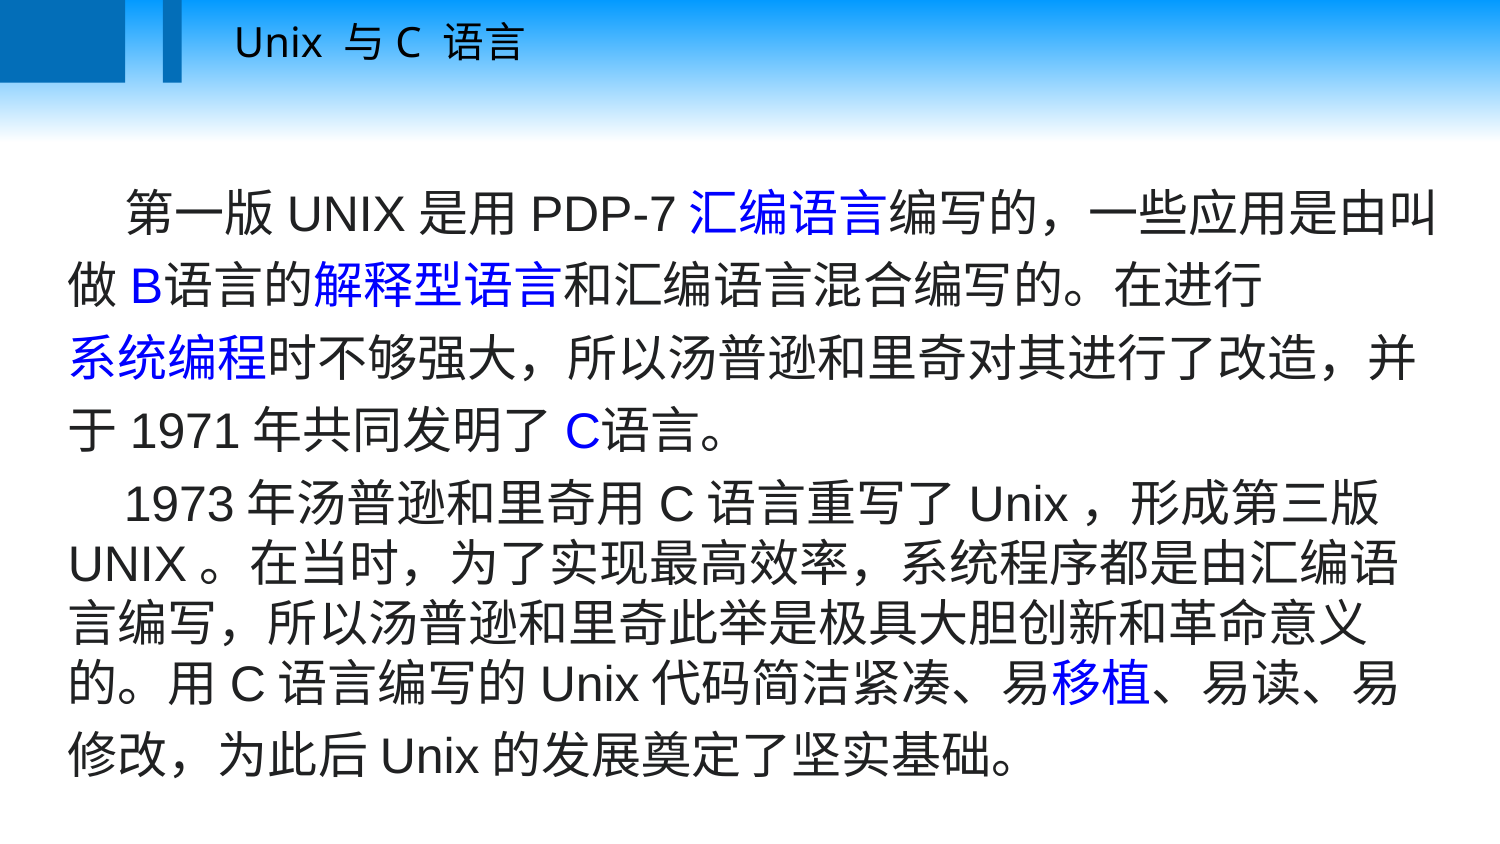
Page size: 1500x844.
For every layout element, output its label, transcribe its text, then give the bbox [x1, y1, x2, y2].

text_box 第一版UNIX是用PDP-7汇编语言编写的，一些应用是由叫做B语言的解释型语言和汇编语言混合编写的。在进行系统编程时不够强大，所以汤普逊和里奇对其进行了改造，并于1971年共同发明了C语言。 1973年汤普逊和里奇用C语言重写了Unix，形成第三版UNIX。在当时，为了实现最高效率，系统程序都是由汇编语言编写，所以汤普逊和里奇此举是极具大胆创新和革命意义的。用C语言编写的Unix代码简洁紧凑、易移植、易读、易修改，为此后Unix的发展奠定了坚实基础。 [53, 173, 1459, 792]
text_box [0, 0, 573, 83]
